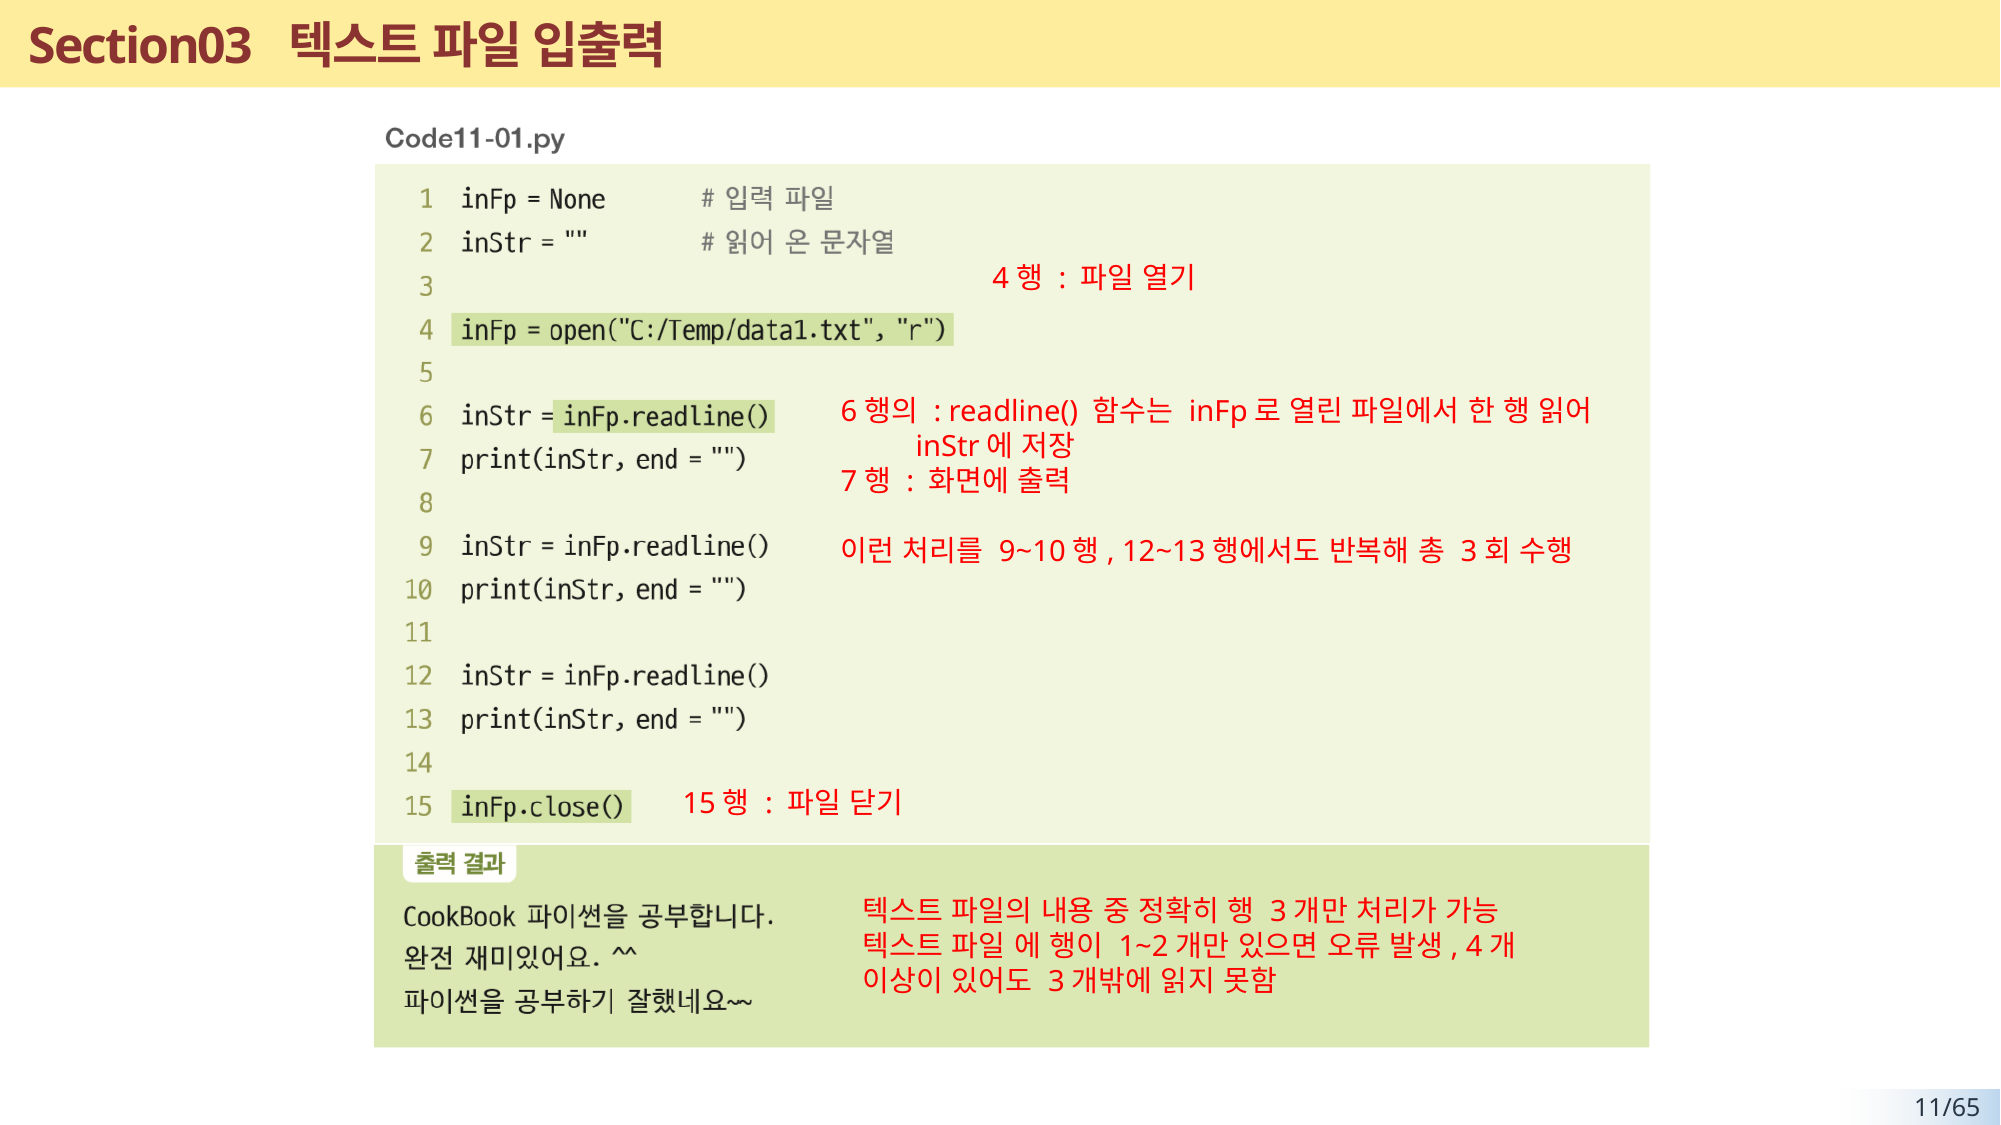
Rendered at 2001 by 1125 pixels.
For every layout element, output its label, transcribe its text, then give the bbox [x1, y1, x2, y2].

title Section03 텍스트 파일 입출력 [13, 8, 1717, 87]
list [372, 119, 1651, 843]
picture [372, 843, 1650, 1048]
